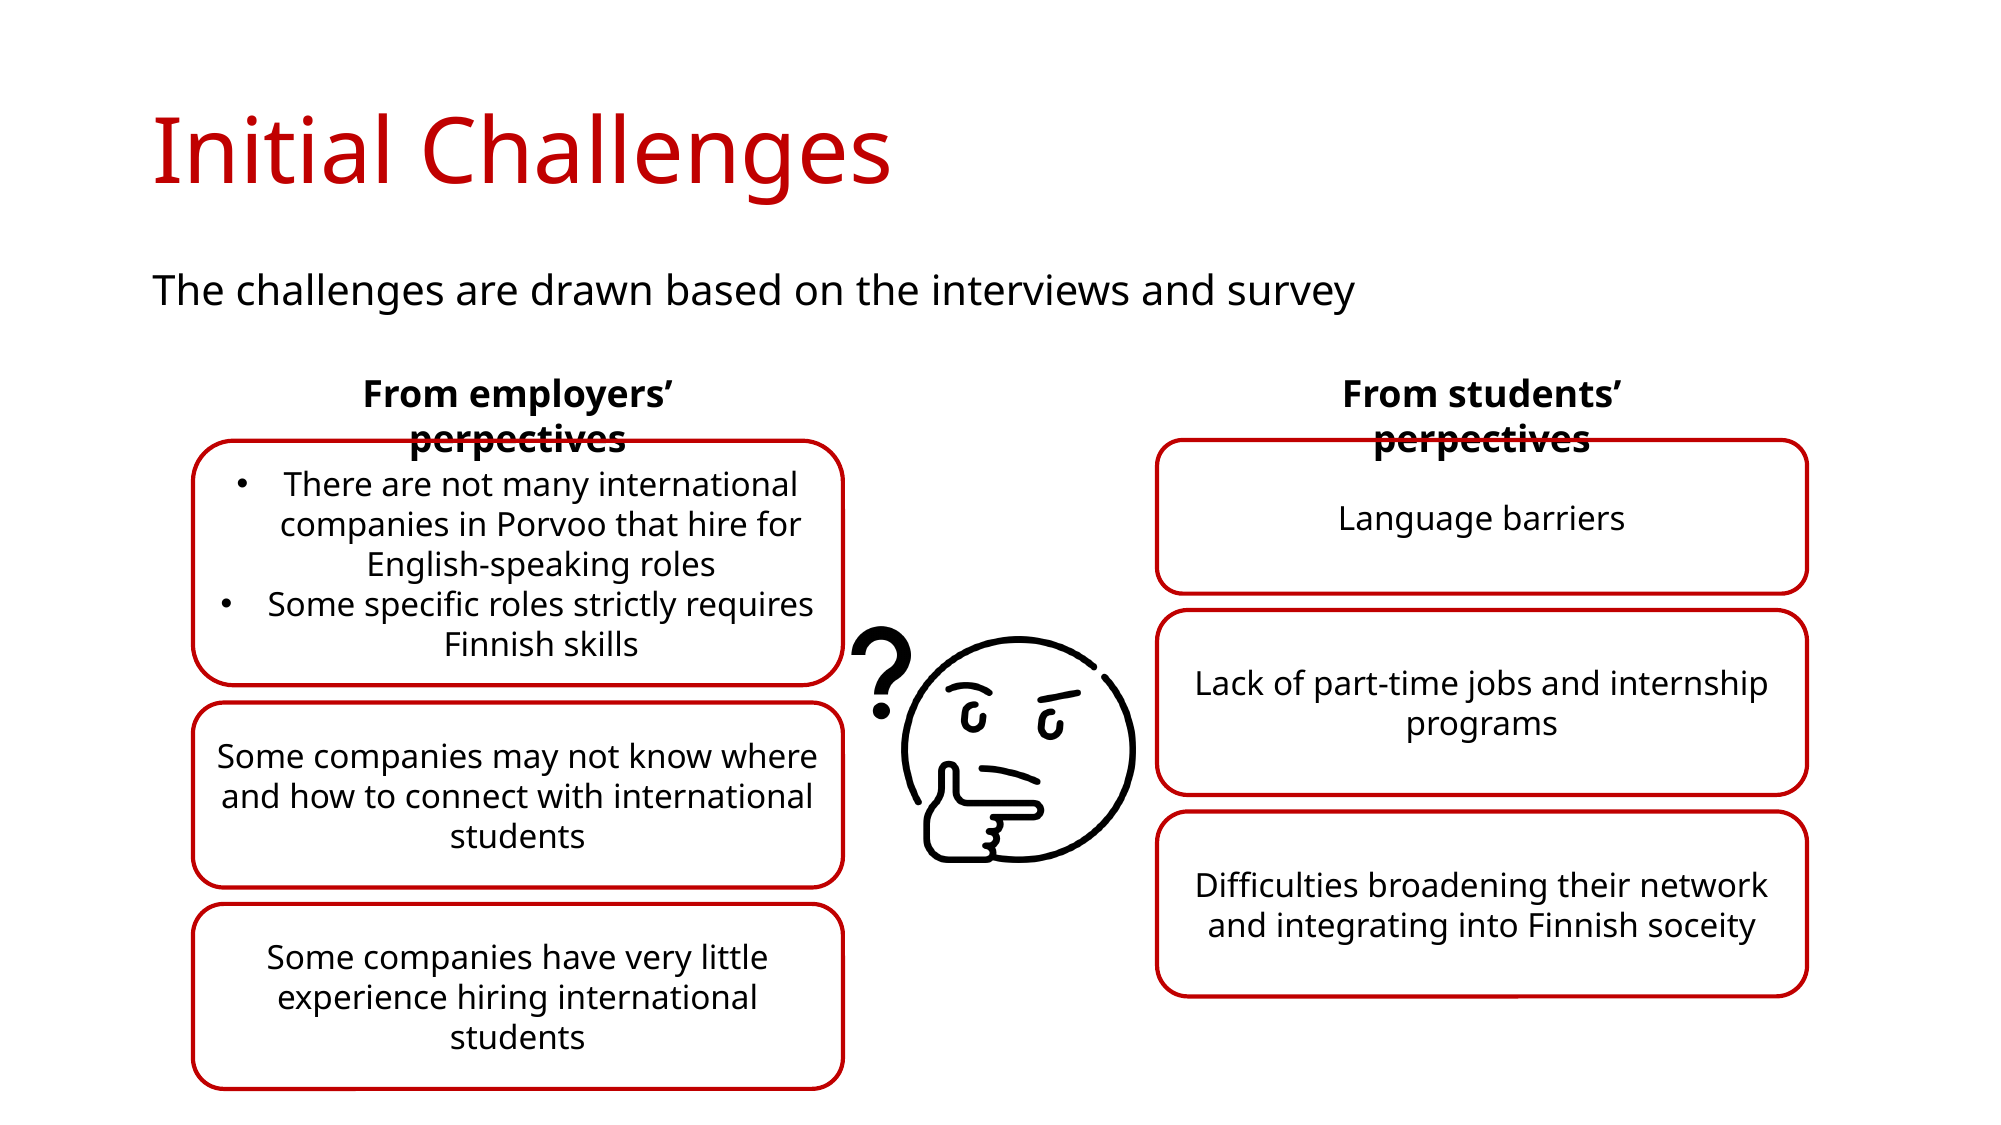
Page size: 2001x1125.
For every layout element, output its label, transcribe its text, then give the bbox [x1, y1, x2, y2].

list The challenges are drawn based on the interviews and survey [137, 262, 1863, 346]
text_box Difficulties broadening their network and integrating into Finnish soceity [1154, 809, 1810, 999]
text_box Lack of part-time jobs and internship programs [1154, 607, 1810, 798]
text_box Some companies may not know where and how to connect with international students [190, 700, 845, 890]
text_box Language barriers [1154, 437, 1810, 596]
text_box From students’ perpectives [1231, 363, 1733, 437]
text_box Some companies have very little experience hiring international students [190, 901, 846, 1092]
title Initial Challenges [137, 59, 1863, 249]
text_box From employers’ perpectives [248, 363, 788, 438]
text_box There are not many international companies in Porvoo that hire for English-speaking roles Some specific roles strictly requires Finnish skills [190, 438, 846, 688]
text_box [824, 617, 1136, 864]
